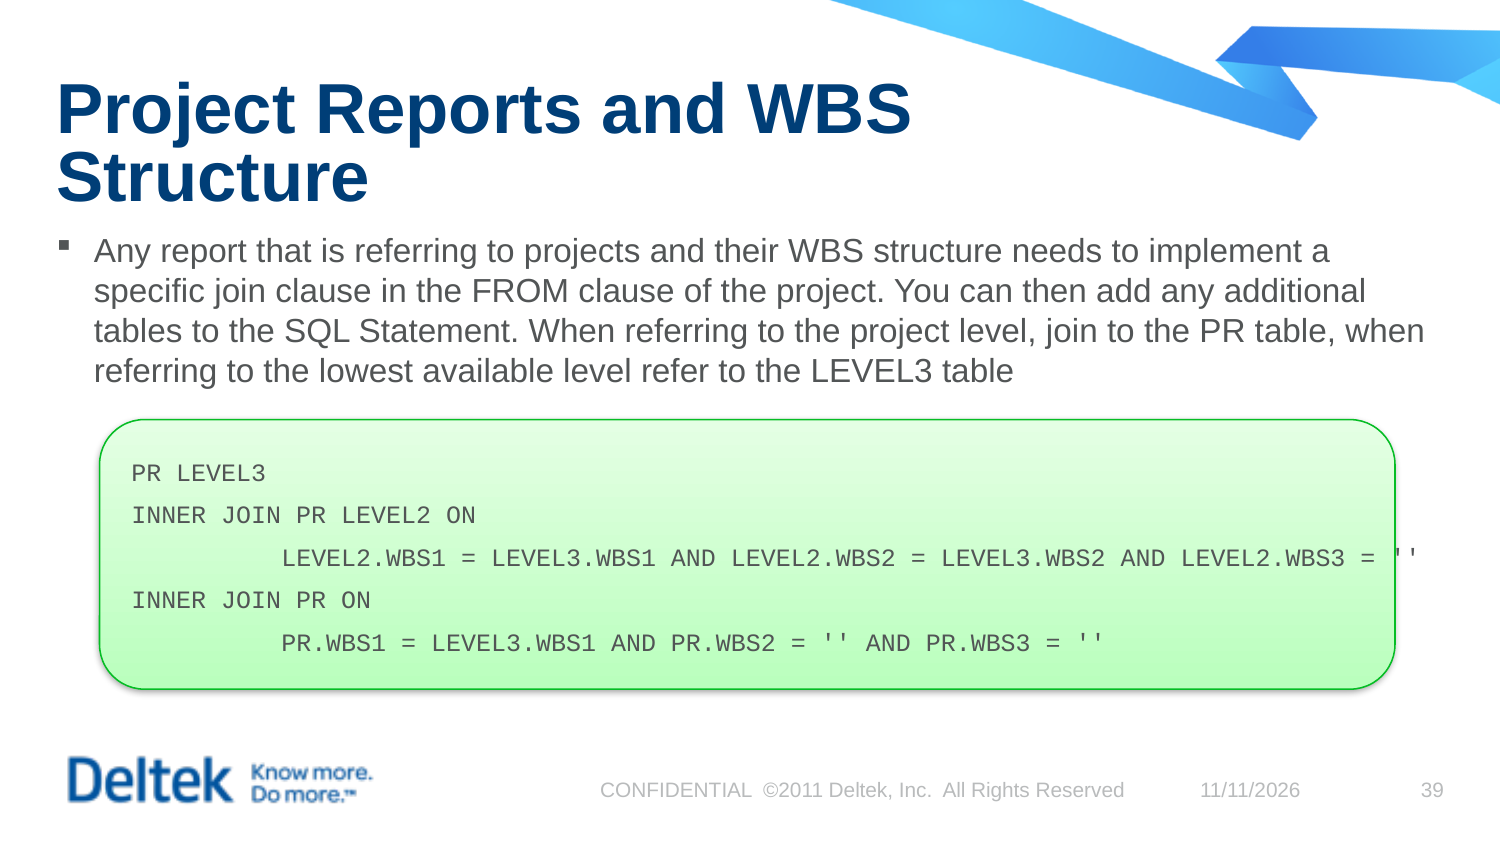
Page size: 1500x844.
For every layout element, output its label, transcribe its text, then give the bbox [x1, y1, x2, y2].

slide_number 39 [1352, 773, 1444, 803]
picture [826, 0, 1500, 141]
list Any report that is referring to projects and their WBS structure needs to implement a specific join clause in the FROM clause of the project. You can then add any additional tables to the SQL Statement. When referring to the project level, join to the PR table, when referring to the lowest available level refer to the LEVEL3 table PR LEVEL3 INNER JOIN PR LEVEL2 ON LEVEL2.WBS1 = LEVEL3.WBS1 AND LEVEL2.WBS2 = LEVEL3.WBS2 AND LEVEL2.WBS3 = '' INNER JOIN PR ON PR.WBS1 = LEVEL3.WBS1 AND PR.WBS2 = '' AND PR.WBS3 = '' [56, 229, 1444, 726]
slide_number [1200, 772, 1312, 802]
picture [37, 725, 405, 835]
footer CONFIDENTIAL ©2011 Deltek, Inc. All Rights Reserved [600, 772, 1136, 802]
title Project Reports and WBS Structure [56, 79, 1200, 193]
